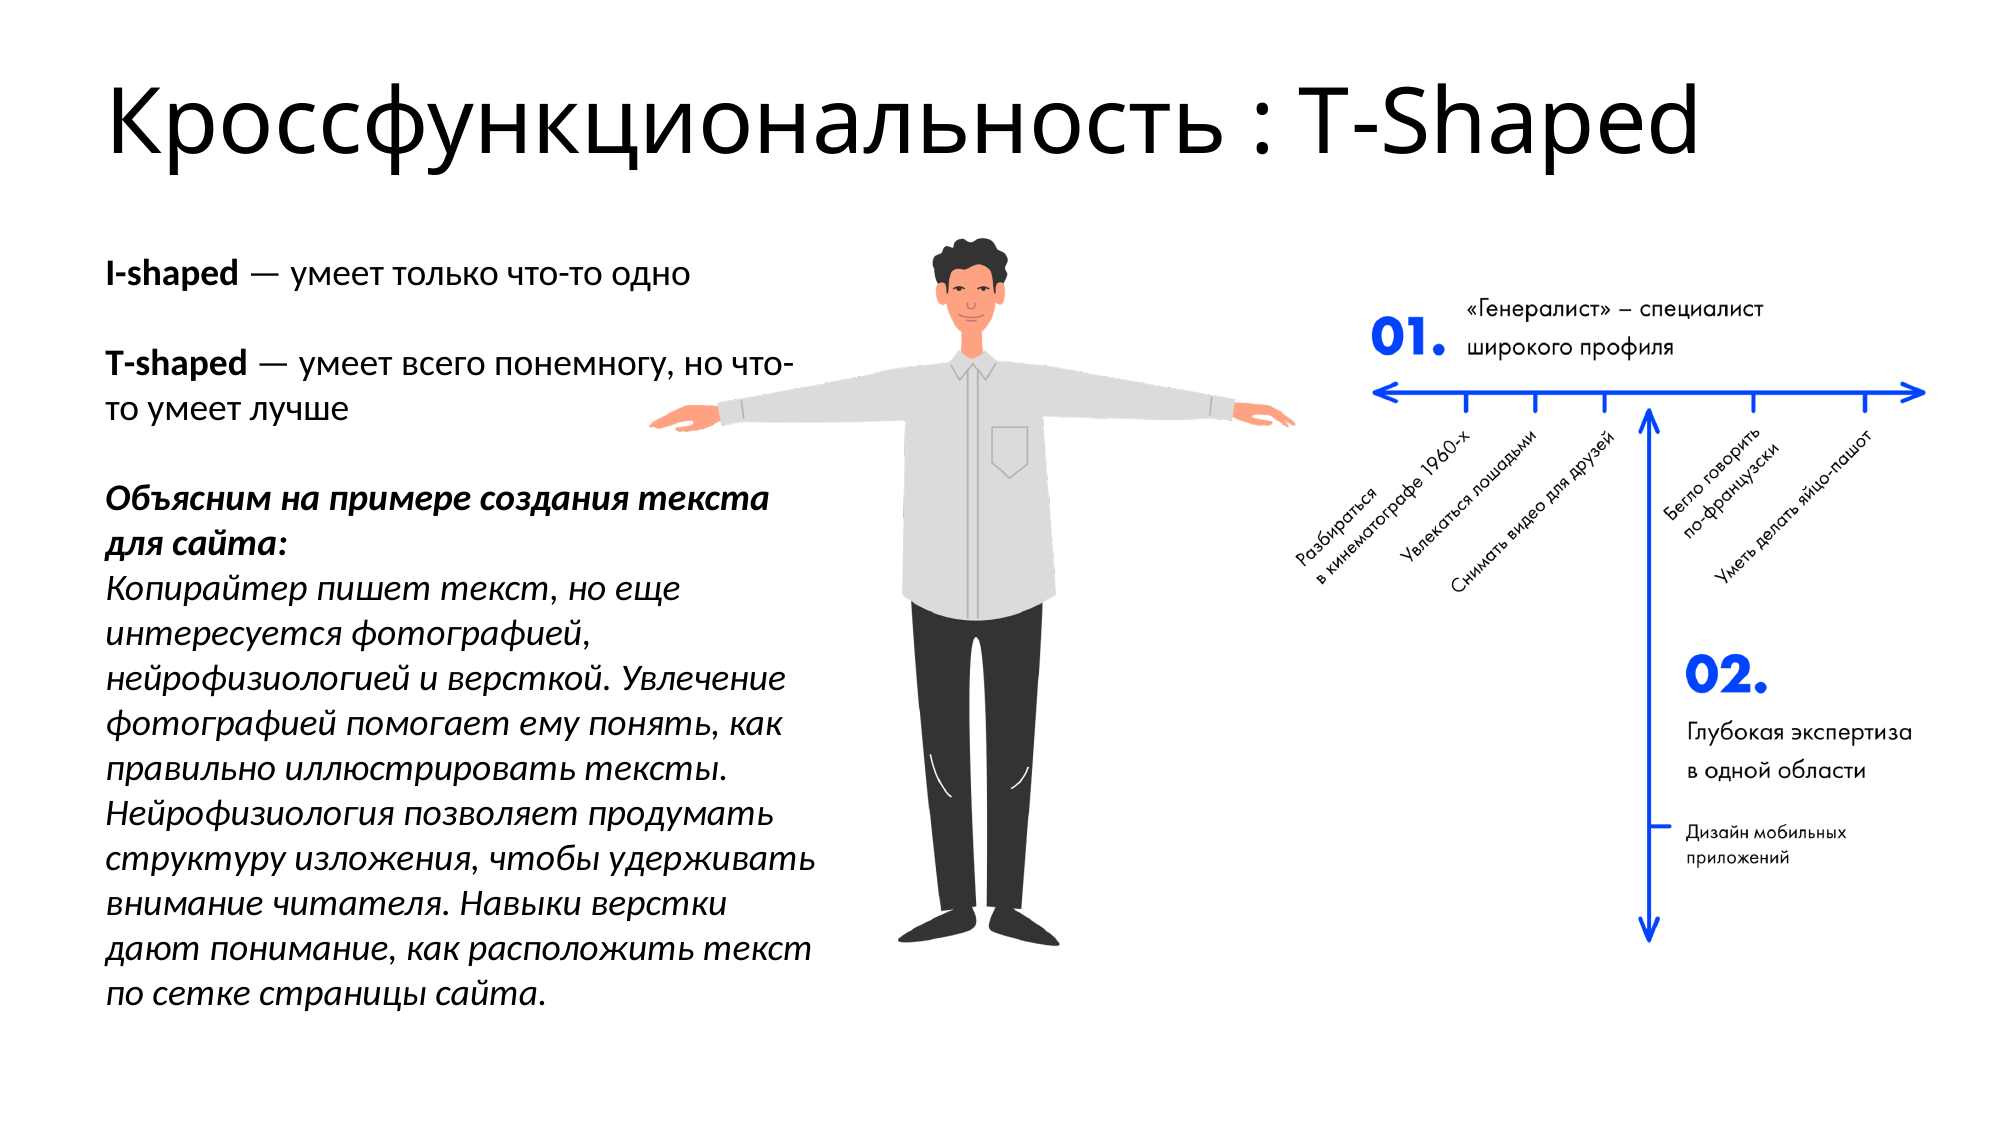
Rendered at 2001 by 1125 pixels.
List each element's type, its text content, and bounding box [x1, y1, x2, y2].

title Кроссфункциональность : T-Shaped [90, 59, 1816, 189]
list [630, 205, 1946, 1029]
text_box I-shaped — умеет только что-то одно T-shaped — умеет всего понемногу, но что-то умеет лучше Объясним на примере создания текста для сайта: Копирайтер пишет текст, но еще интересуется фотографией, нейрофизиологией и версткой. Увлечение фотографией помогает ему понять, как правильно иллюстрировать тексты. Нейрофизиология позволяет продумать структуру изложения, чтобы удерживать внимание читателя. Навыки верстки дают понимание, как расположить текст по сетке страницы сайта. [90, 240, 630, 1021]
